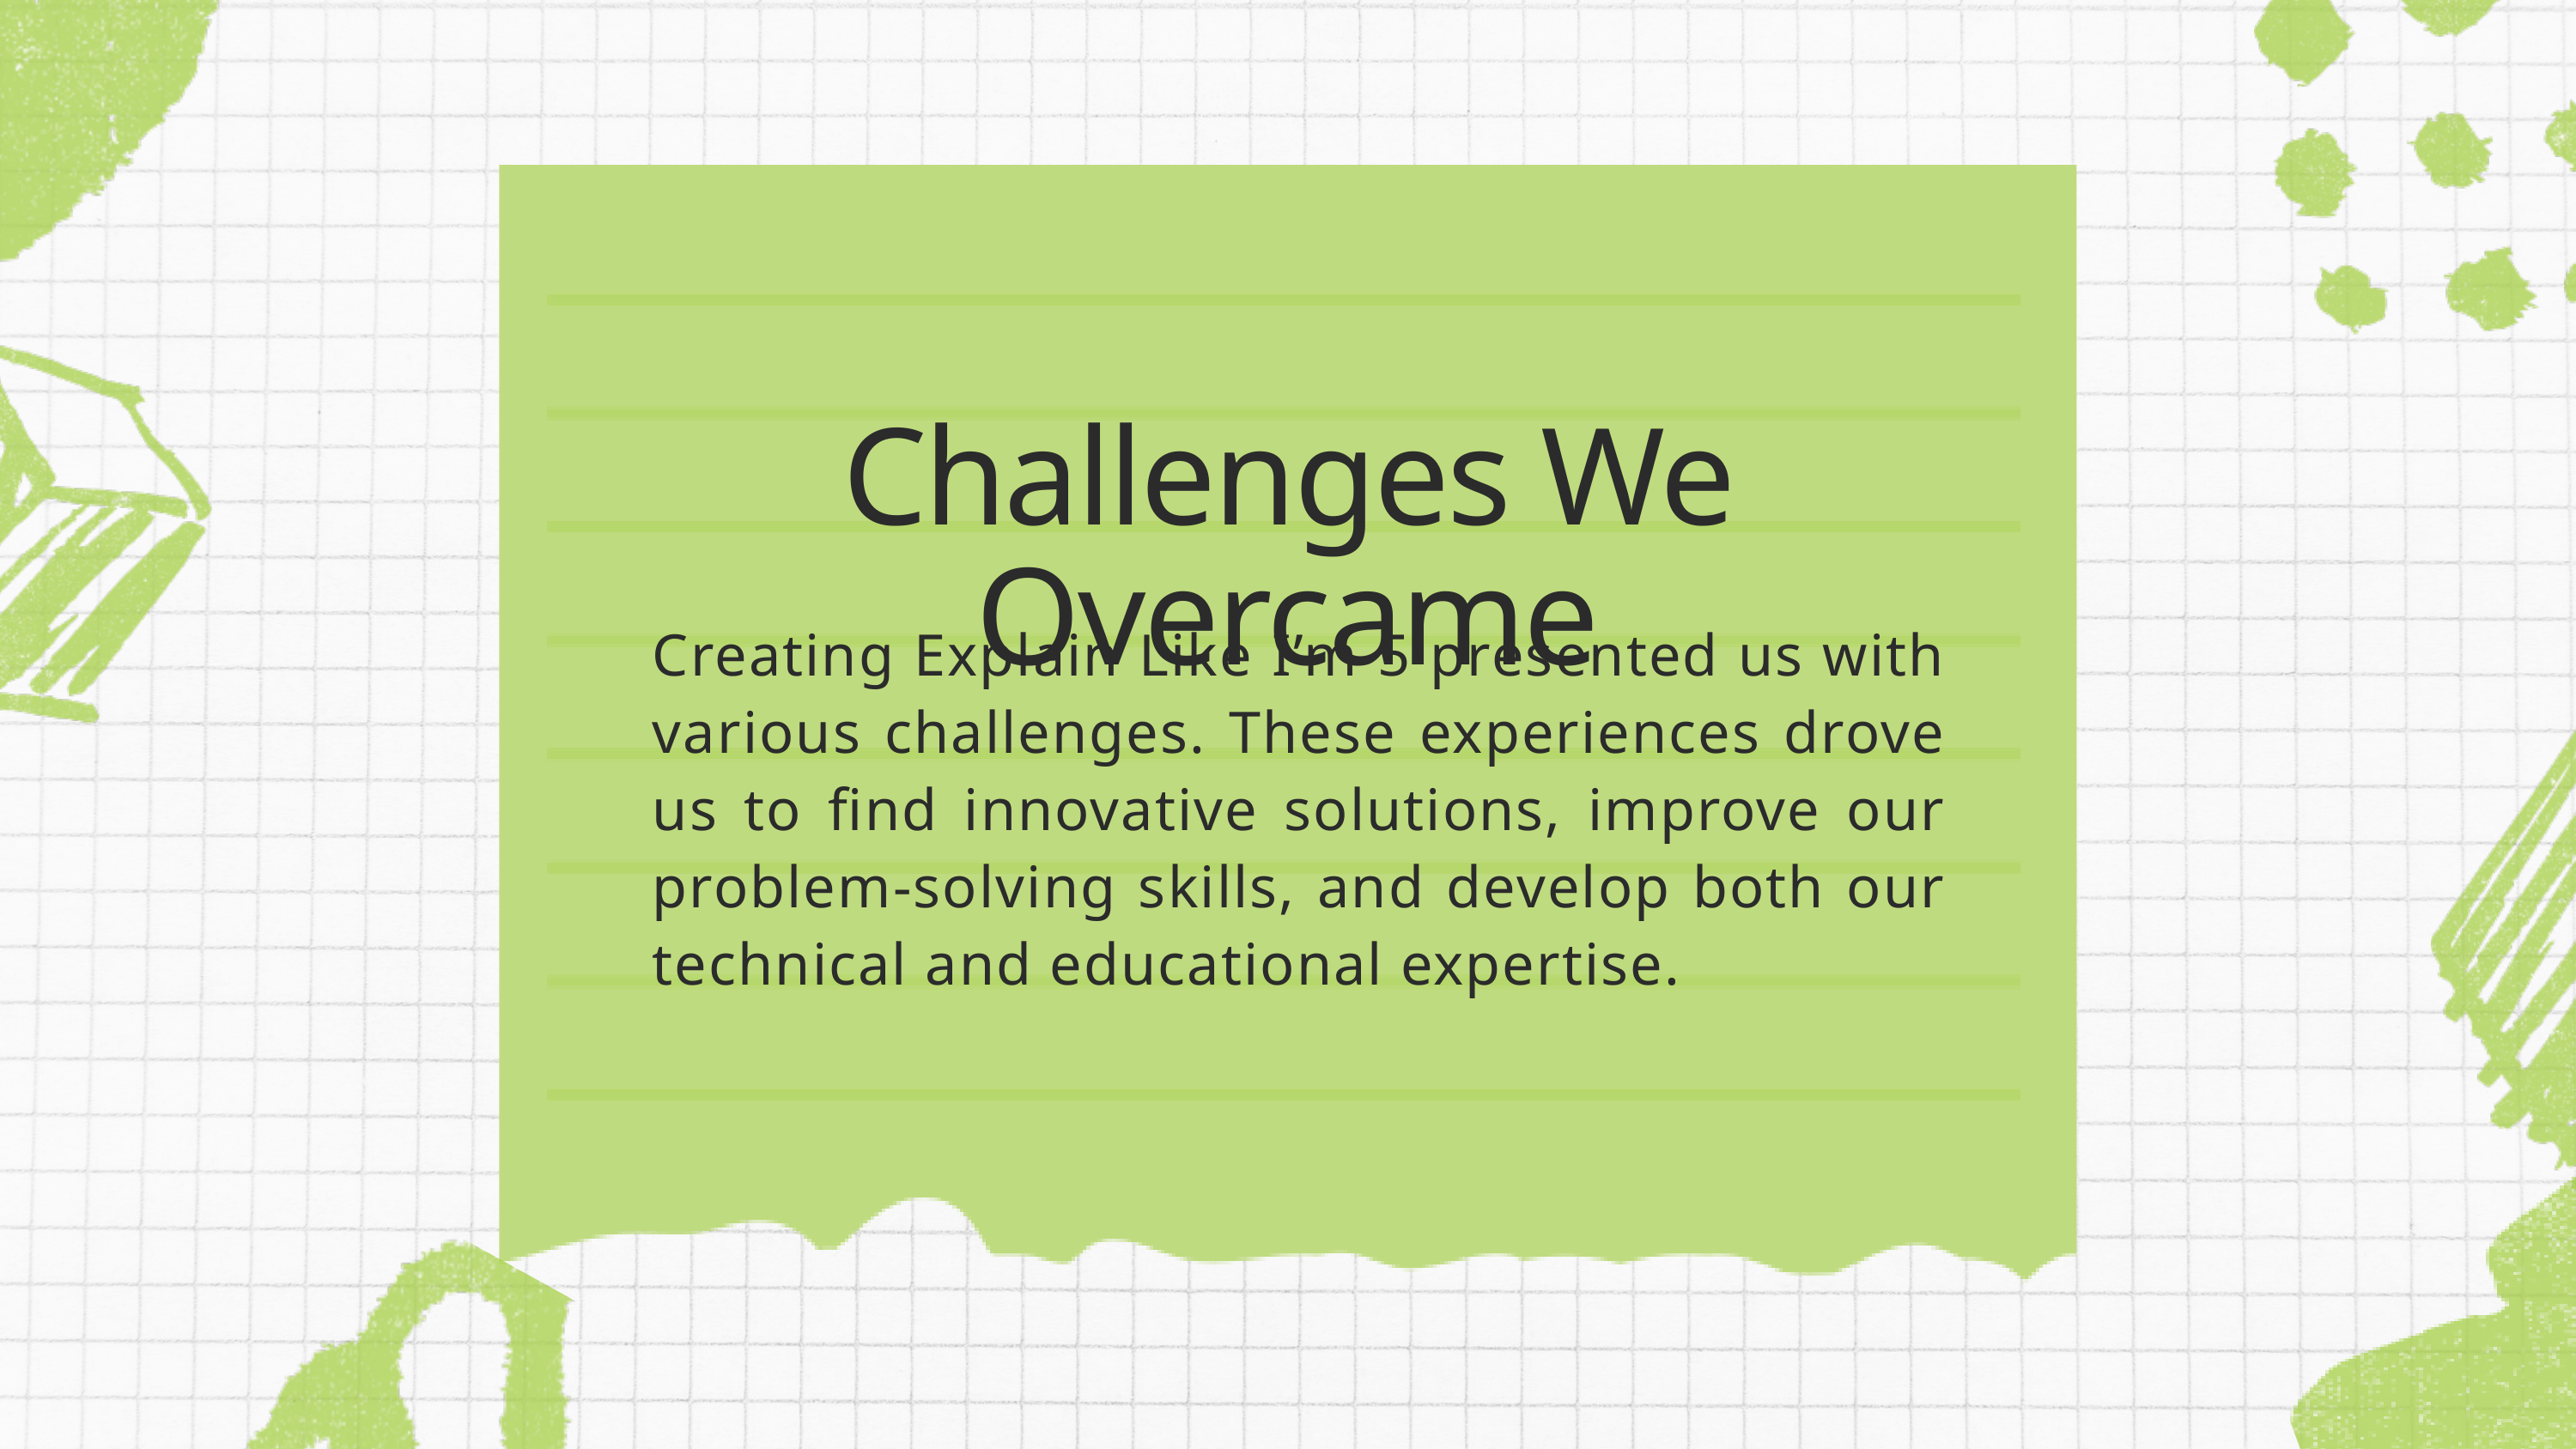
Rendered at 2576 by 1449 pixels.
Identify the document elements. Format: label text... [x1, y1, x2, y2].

text_box [2431, 669, 2576, 1195]
text_box [0, 0, 2576, 1449]
text_box [0, 0, 396, 267]
text_box [2254, 0, 2576, 336]
text_box [2232, 1190, 2576, 1449]
text_box Creating Explain Like I’m 5 presented us with various challenges. These experiences drove us to find innovative solutions, improve our problem-solving skills, and develop both our technical and educational expertise. [653, 609, 1948, 997]
text_box [0, 334, 212, 724]
text_box [499, 165, 2077, 1283]
text_box Challenges We Overcame [653, 412, 1923, 692]
text_box [114, 1140, 748, 1449]
